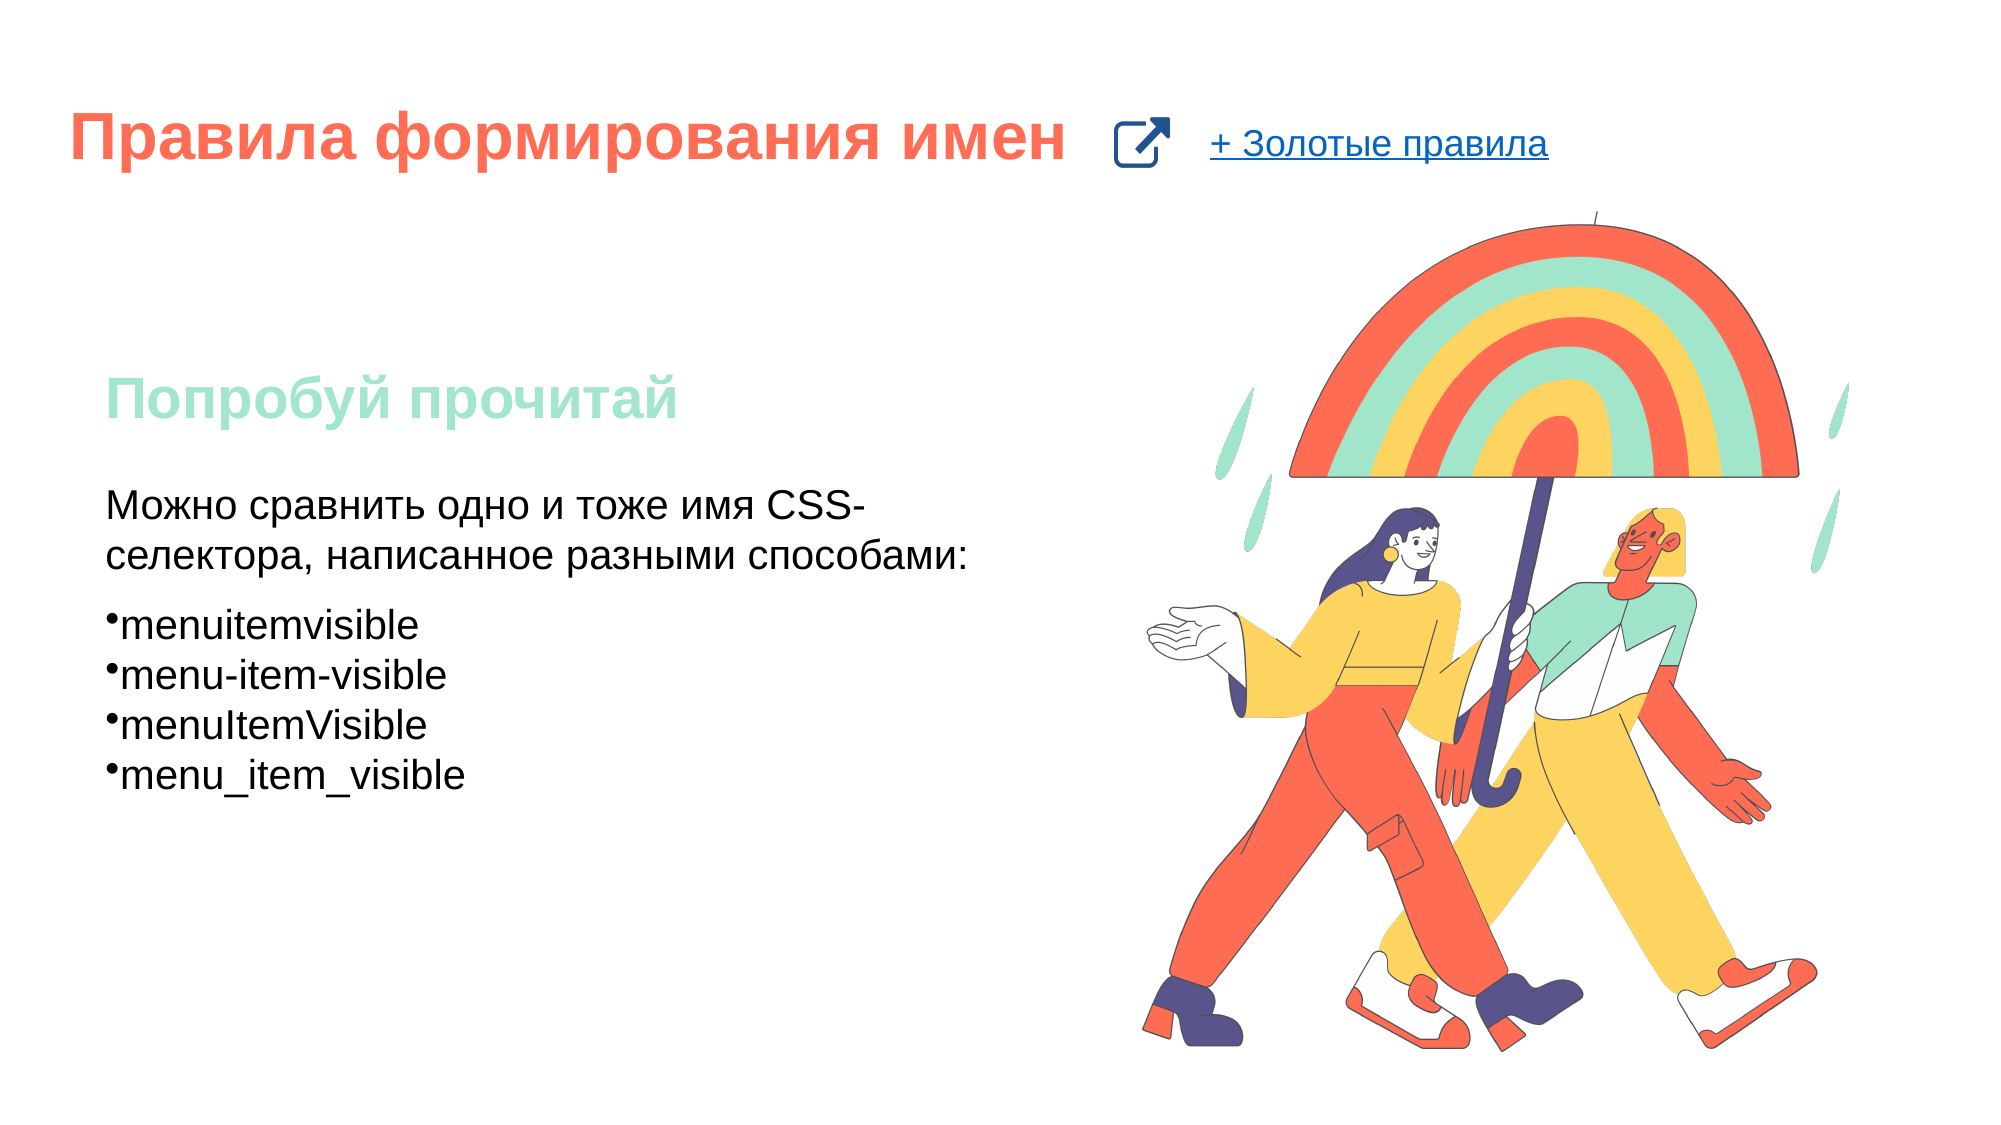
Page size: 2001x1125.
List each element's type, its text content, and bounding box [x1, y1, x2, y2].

picture [1141, 211, 1850, 1052]
text_box + Золотые правила [1195, 111, 1658, 171]
text_box Можно сравнить одно и тоже имя CSS-селектора, написанное разными способами: menuitemvisible menu-item-visible menuItemVisible menu_item_visible [90, 470, 1014, 831]
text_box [54, 85, 1171, 200]
text_box Попробуй прочитай [90, 360, 778, 439]
